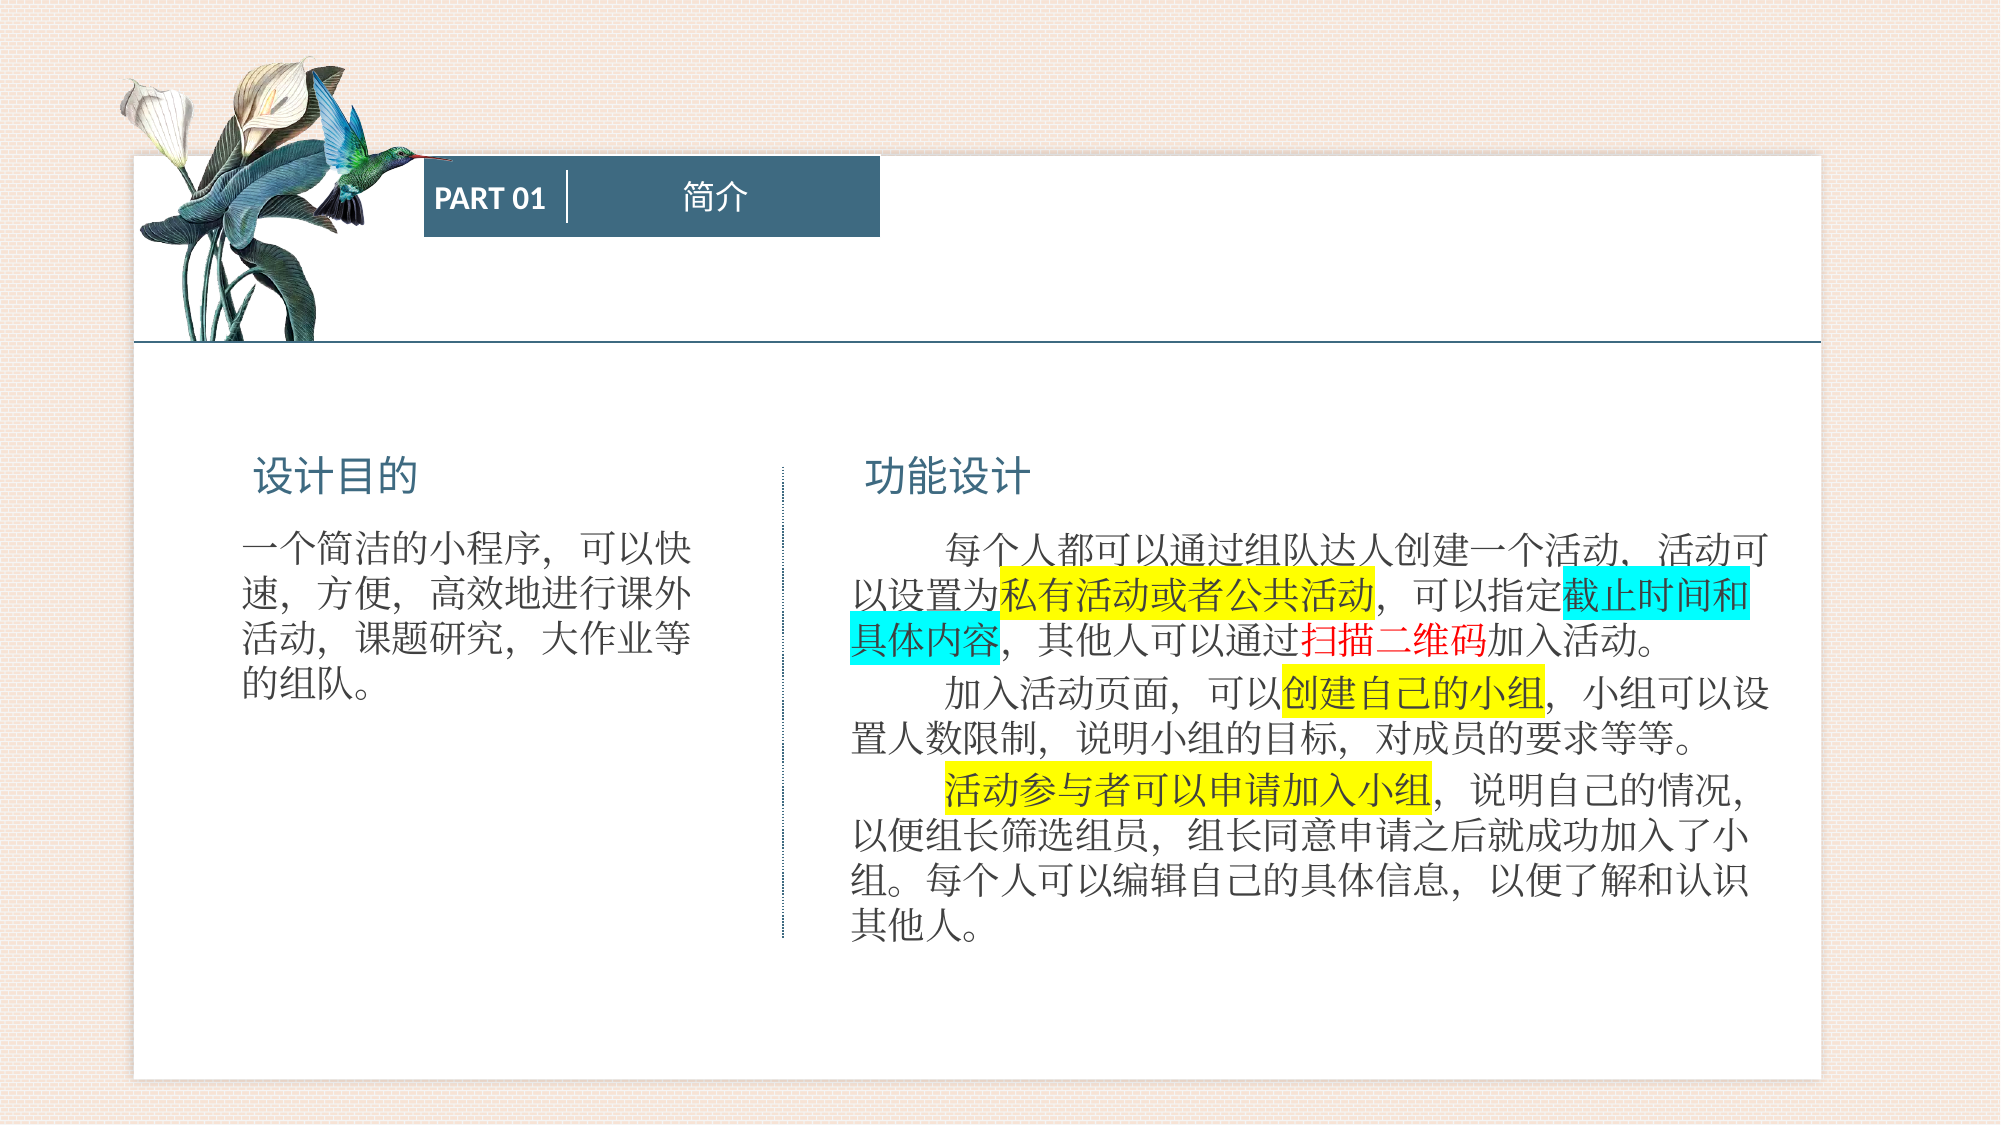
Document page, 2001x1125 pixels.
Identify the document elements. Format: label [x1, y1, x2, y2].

picture [0, 0, 2001, 1125]
text_box [66, 0, 1822, 1080]
